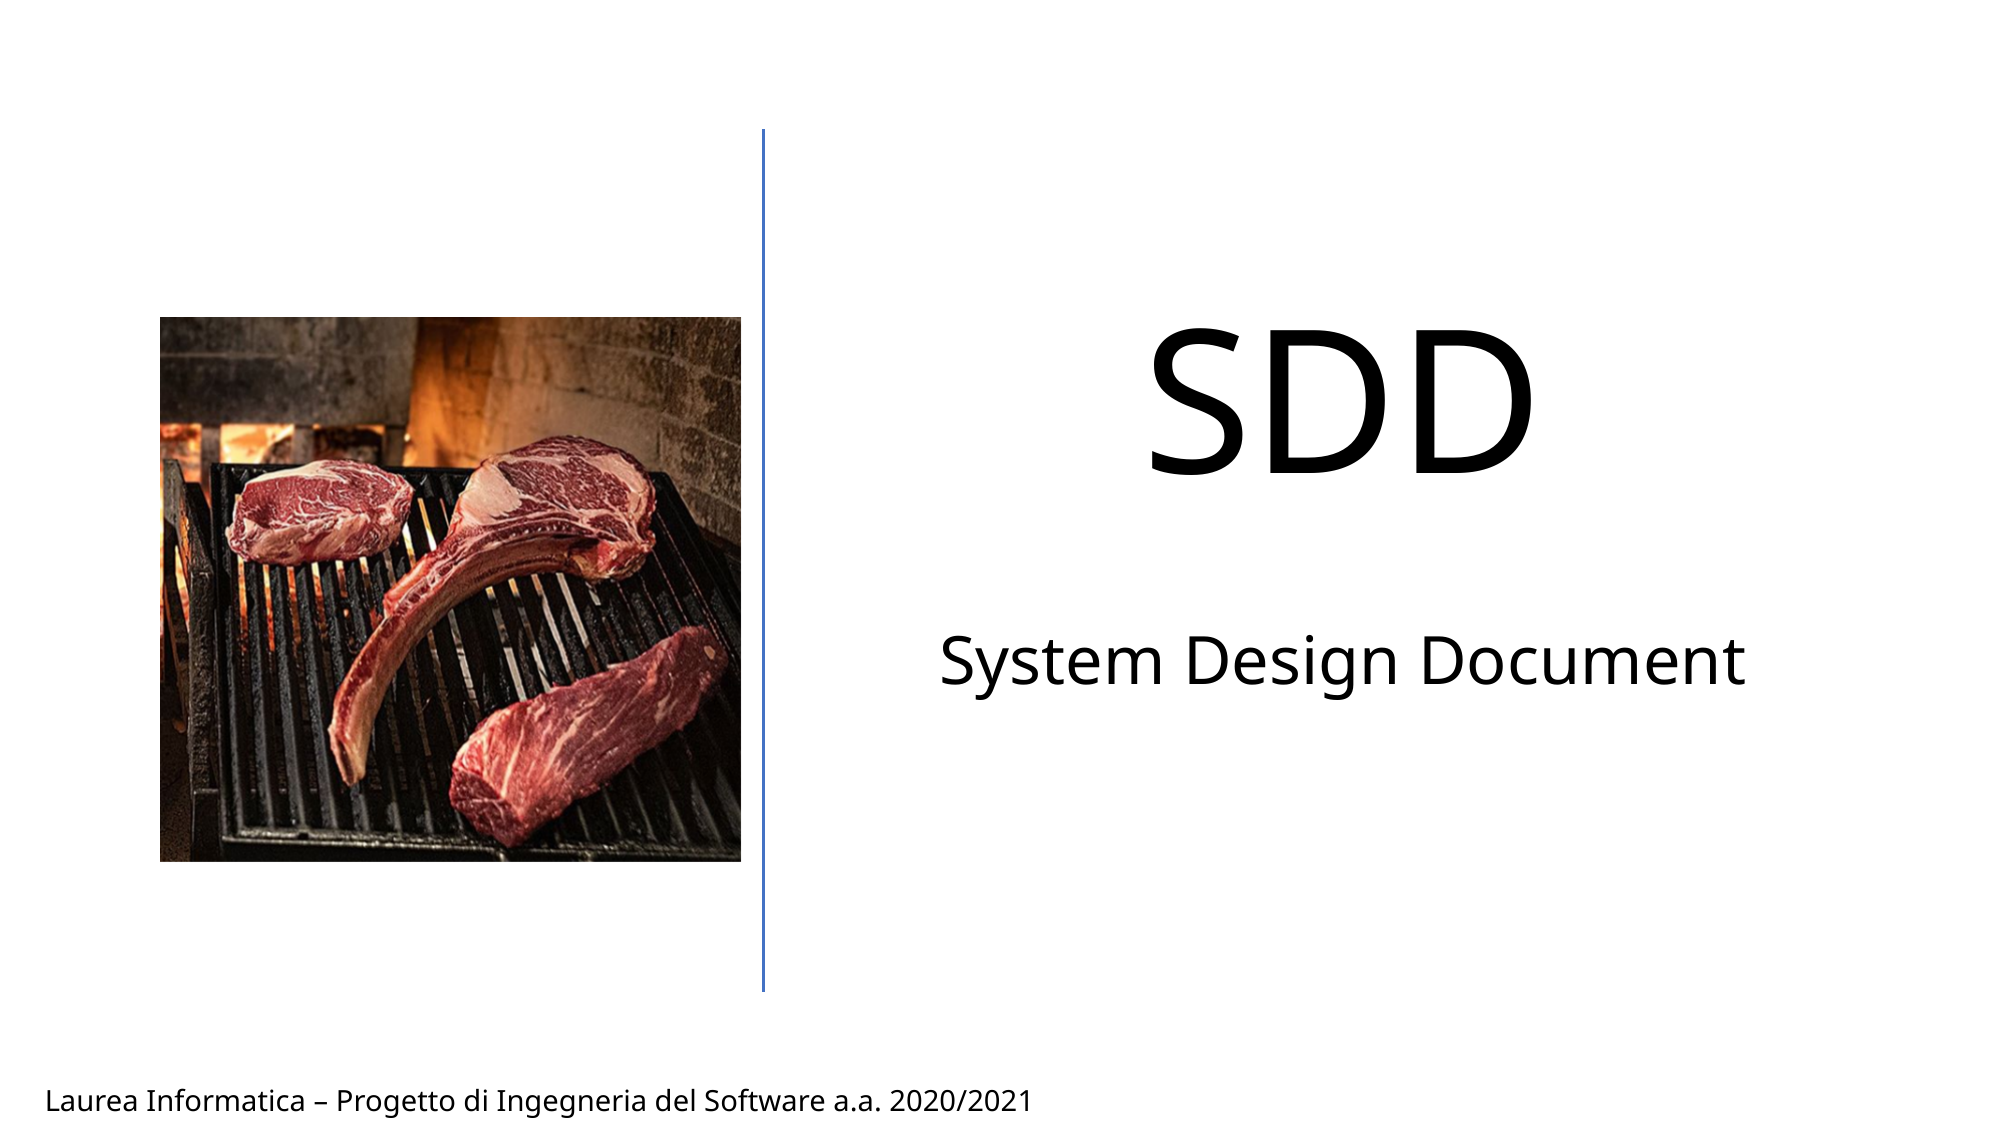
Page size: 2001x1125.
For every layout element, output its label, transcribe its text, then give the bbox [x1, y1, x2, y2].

text_box Laurea Informatica – Progetto di Ingegneria del Software a.a. 2020/2021 [29, 1074, 1166, 1125]
list SDD System Design Document [807, 265, 1879, 968]
picture [160, 317, 742, 863]
